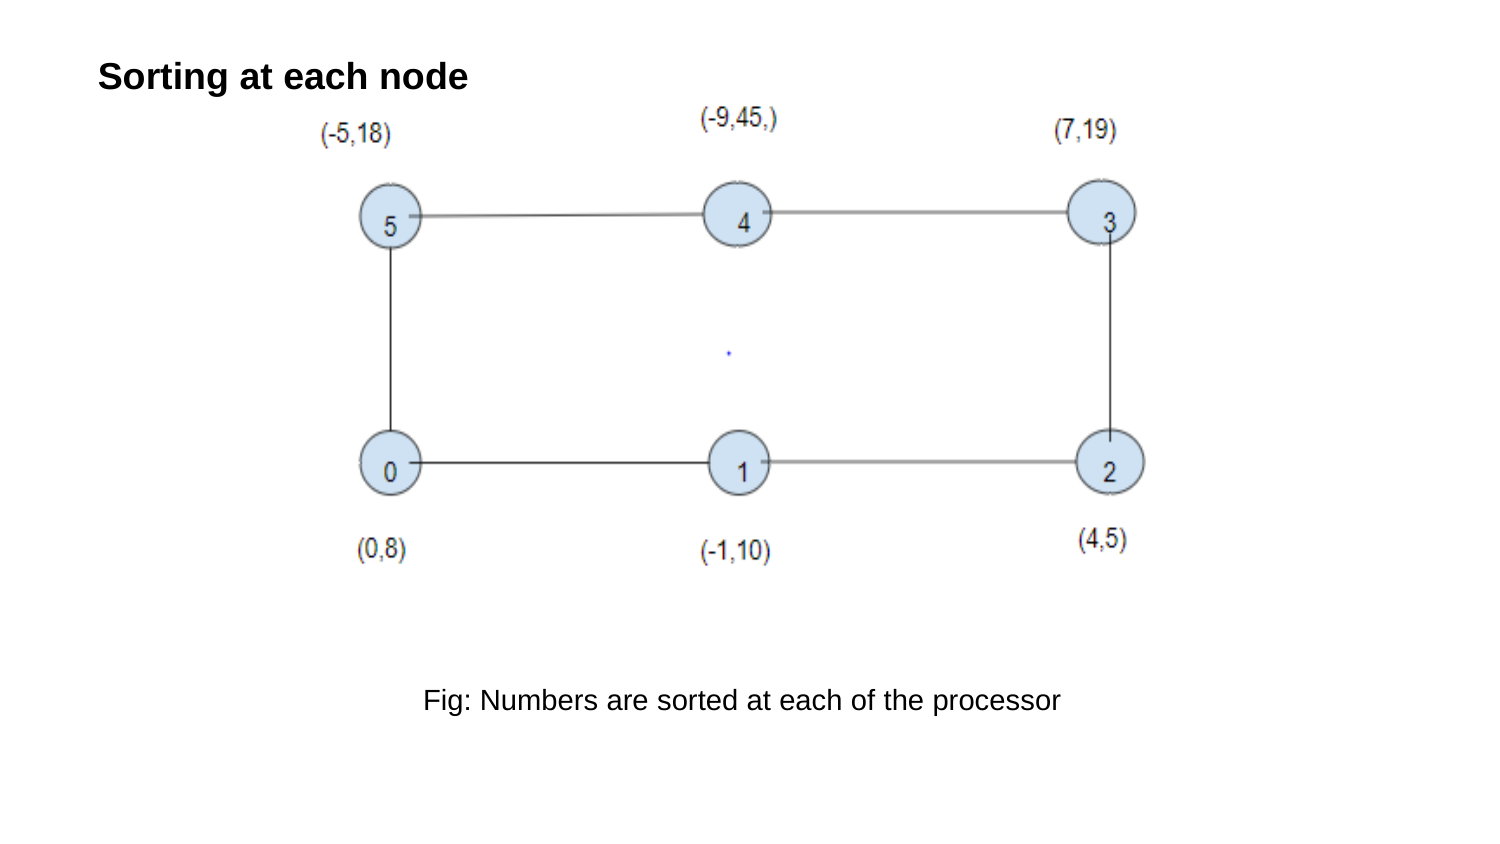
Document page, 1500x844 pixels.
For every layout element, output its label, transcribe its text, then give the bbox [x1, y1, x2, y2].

picture [293, 78, 1179, 624]
text_box Fig: Numbers are sorted at each of the processor [408, 666, 1092, 734]
text_box Sorting at each node [82, 36, 1196, 124]
